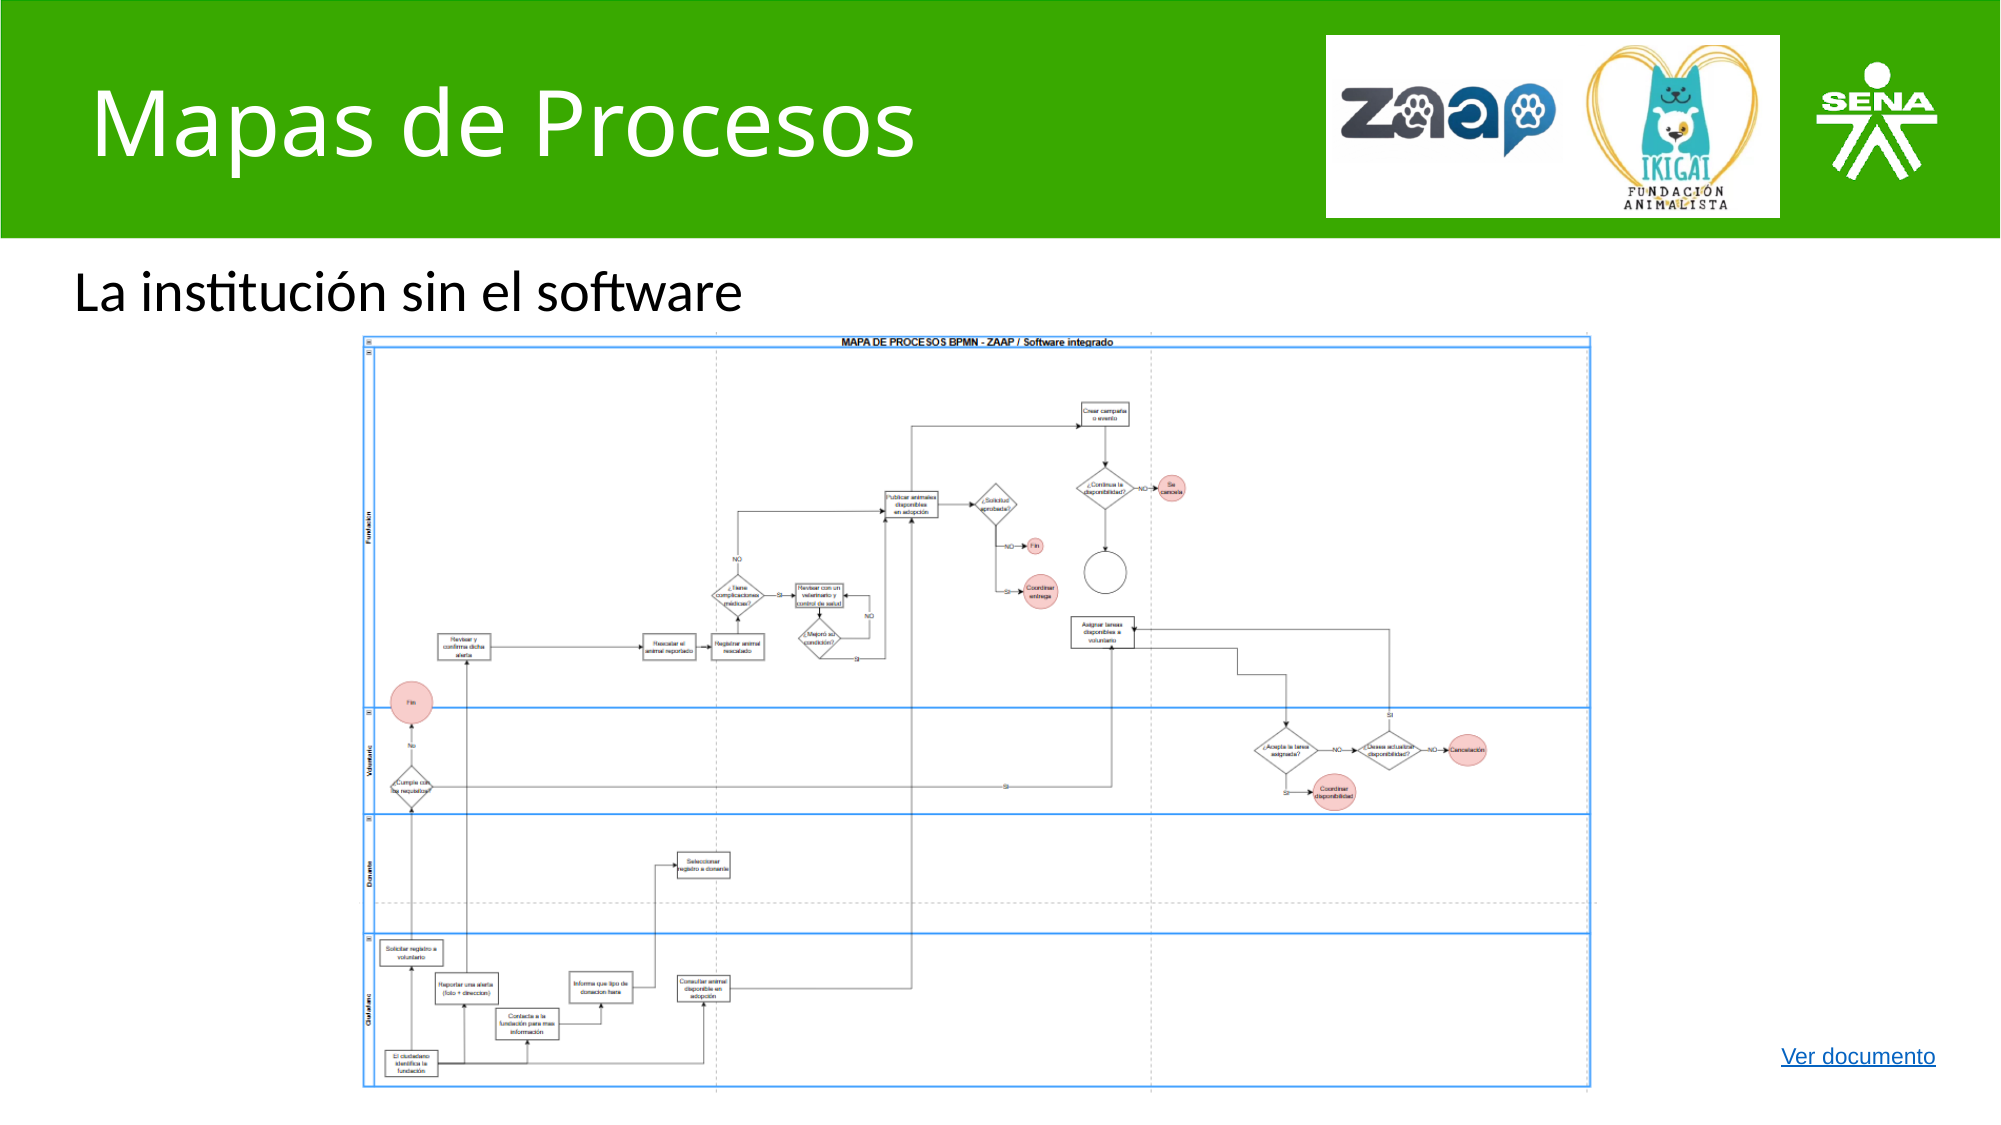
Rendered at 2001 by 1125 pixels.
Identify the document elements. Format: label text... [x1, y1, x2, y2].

picture [0, 0, 2001, 1125]
title Mapas de Procesos [74, 18, 1800, 236]
text_box La institución sin el software [59, 237, 1927, 333]
text_box Ver documento [1766, 1027, 1986, 1083]
